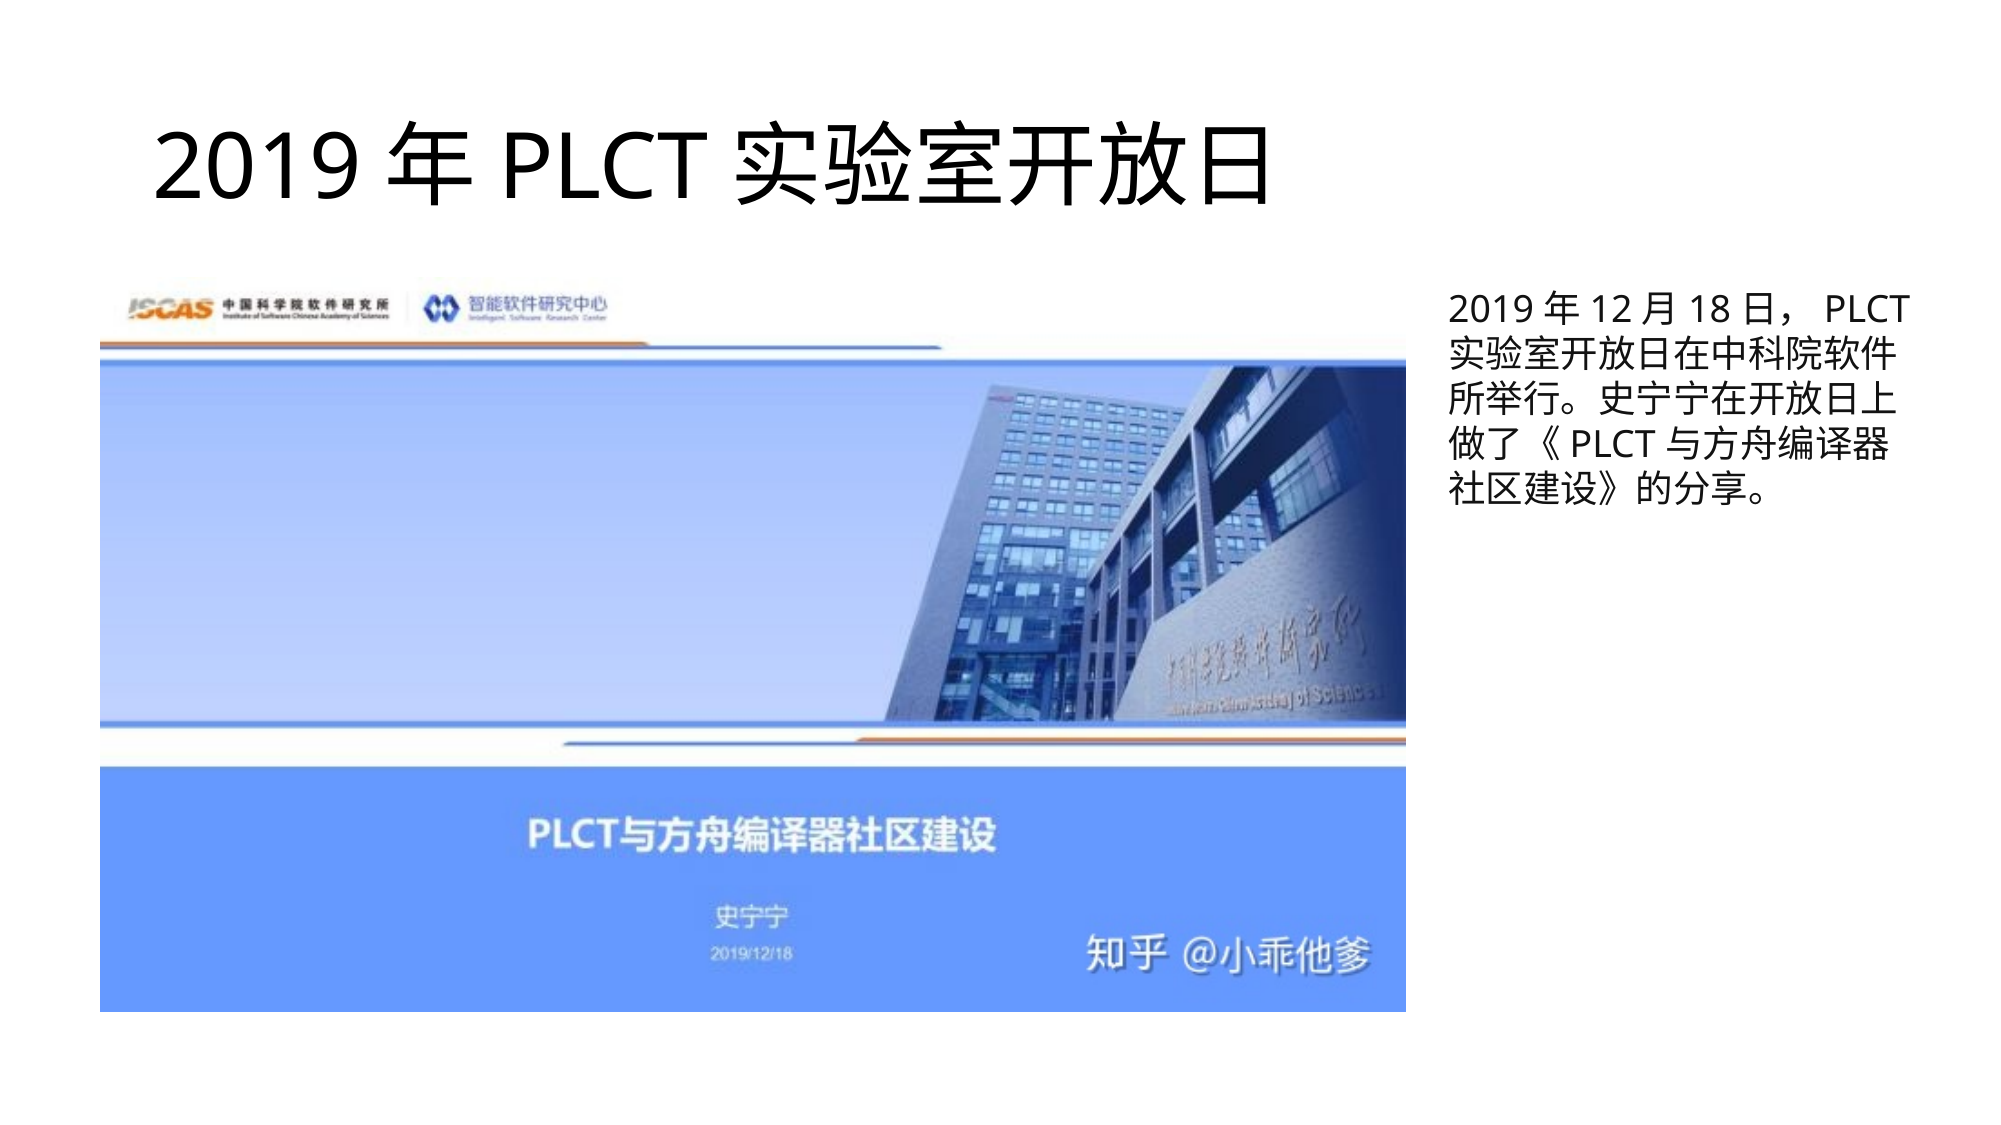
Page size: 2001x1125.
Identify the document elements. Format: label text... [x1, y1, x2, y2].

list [100, 277, 1406, 1012]
text_box 2019年12月18日，PLCT实验室开放日在中科院软件所举行。史宁宁在开放日上做了《PLCT与方舟编译器社区建设》的分享。 [1433, 277, 1933, 517]
title 2019年PLCT实验室开放日 [137, 59, 1863, 278]
